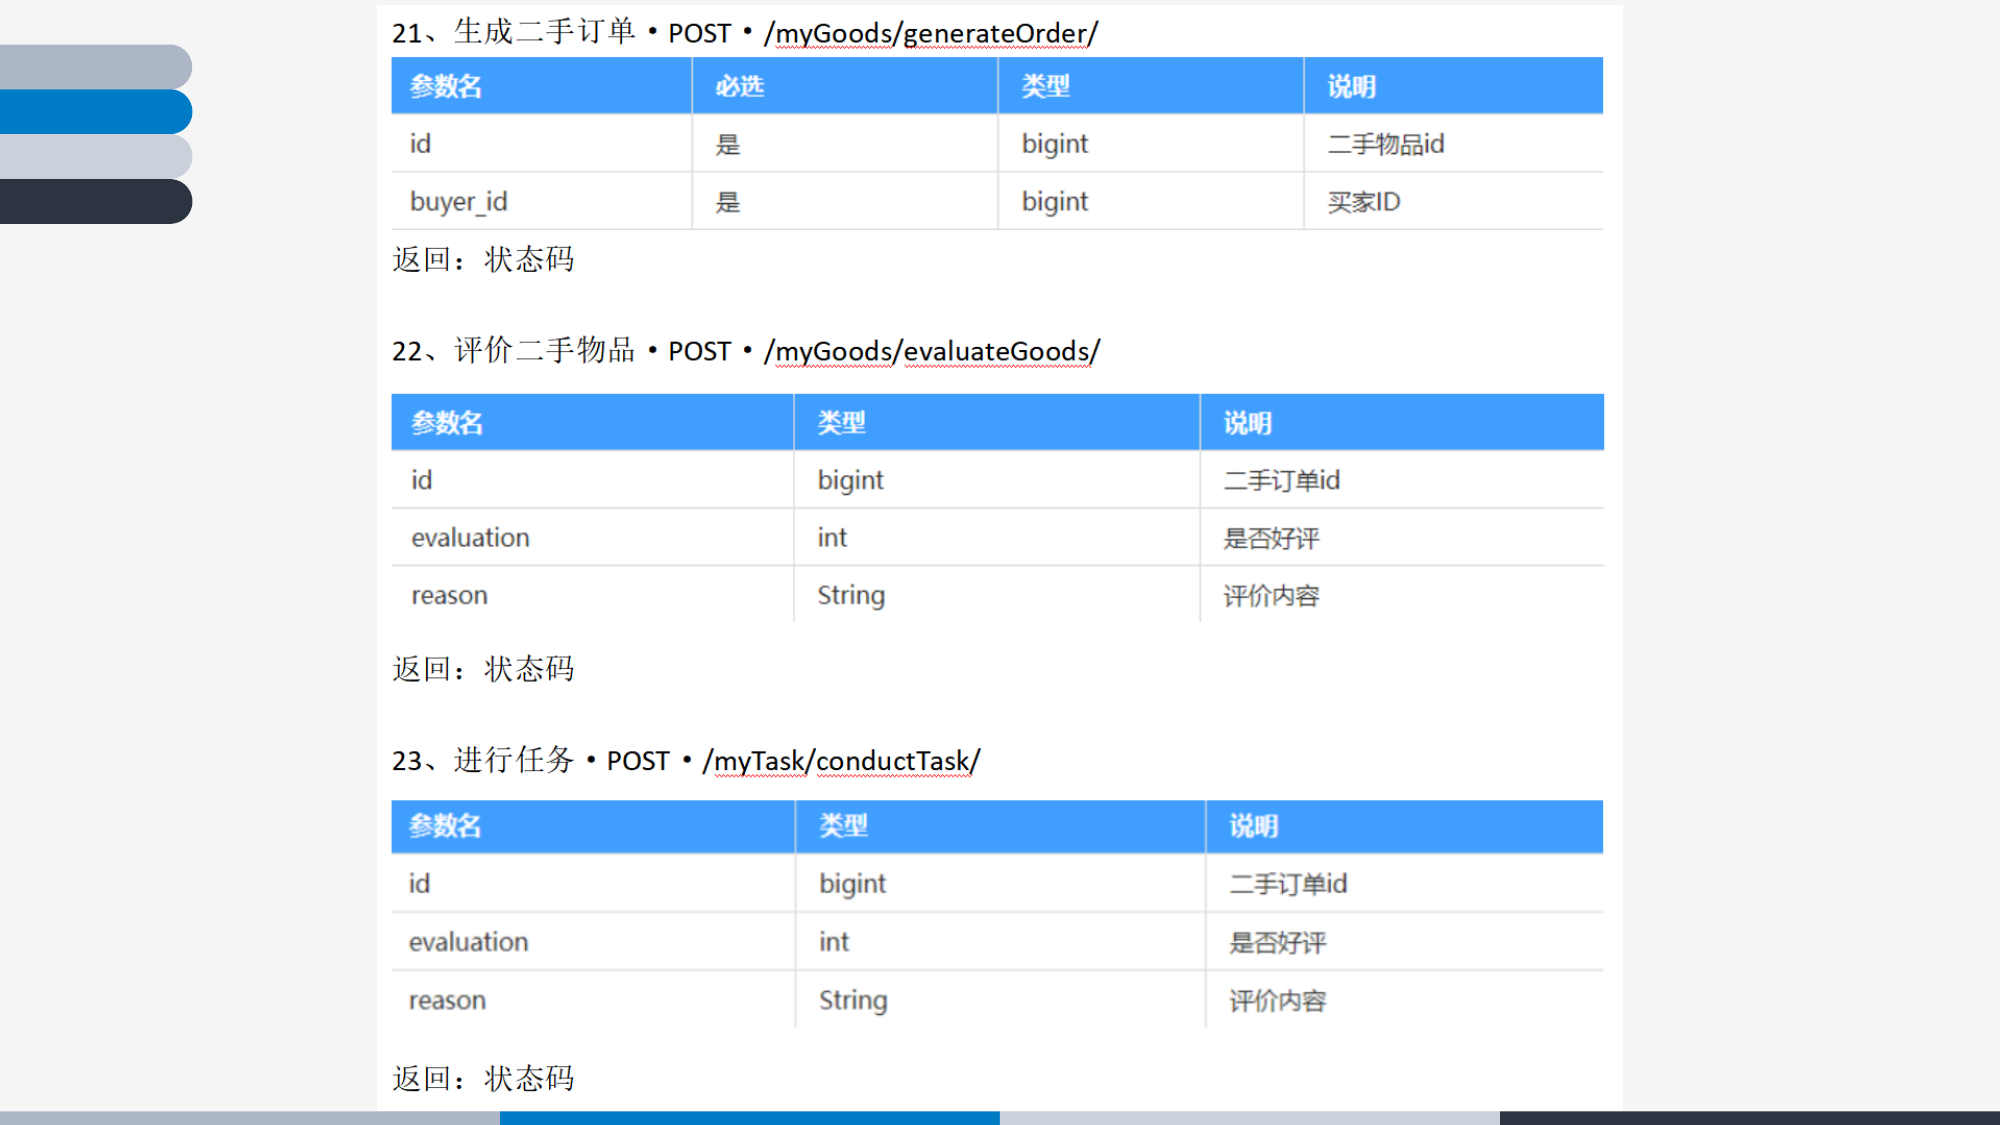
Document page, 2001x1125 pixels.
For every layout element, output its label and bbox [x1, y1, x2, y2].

picture [377, 5, 1623, 1112]
